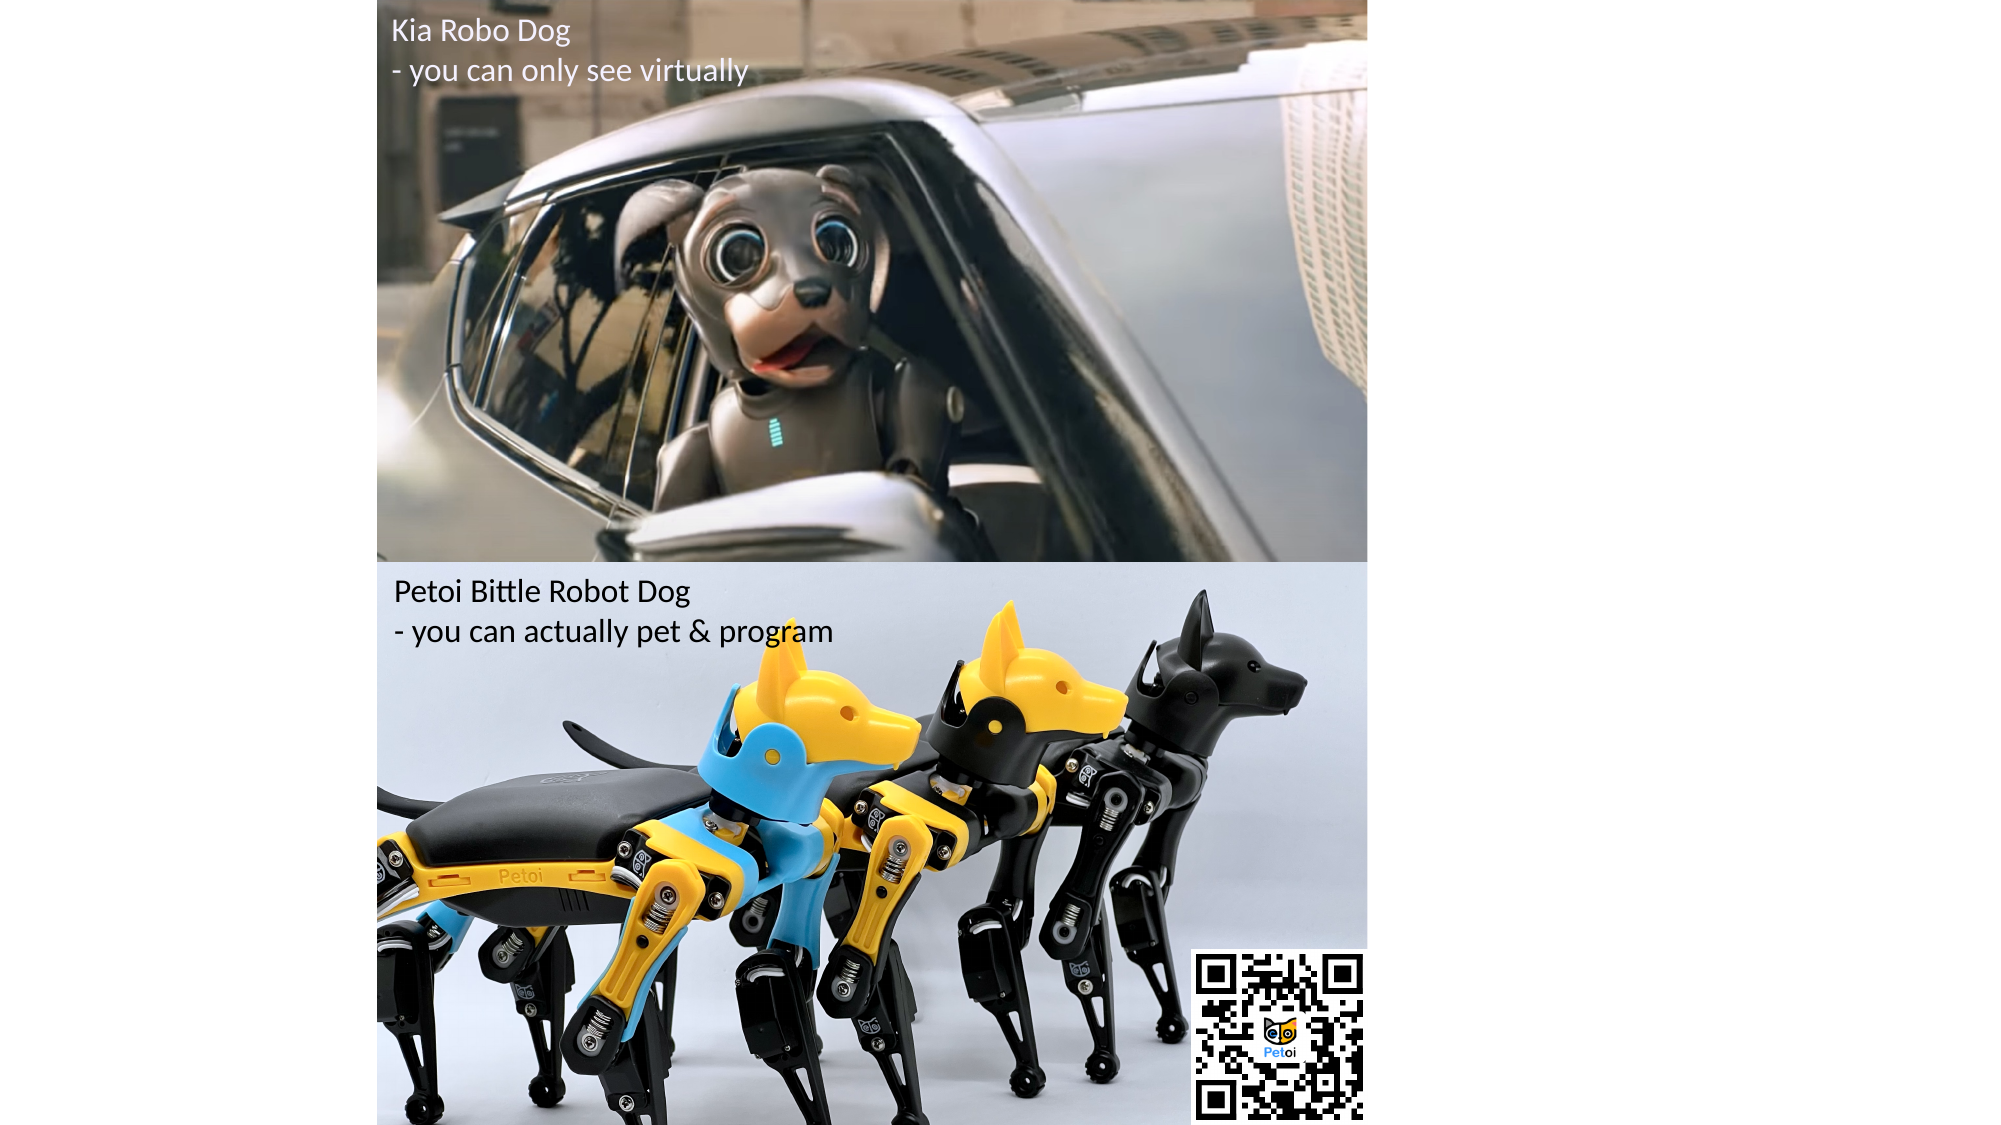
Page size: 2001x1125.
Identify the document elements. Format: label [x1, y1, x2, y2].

text_box [376, 0, 1368, 1125]
